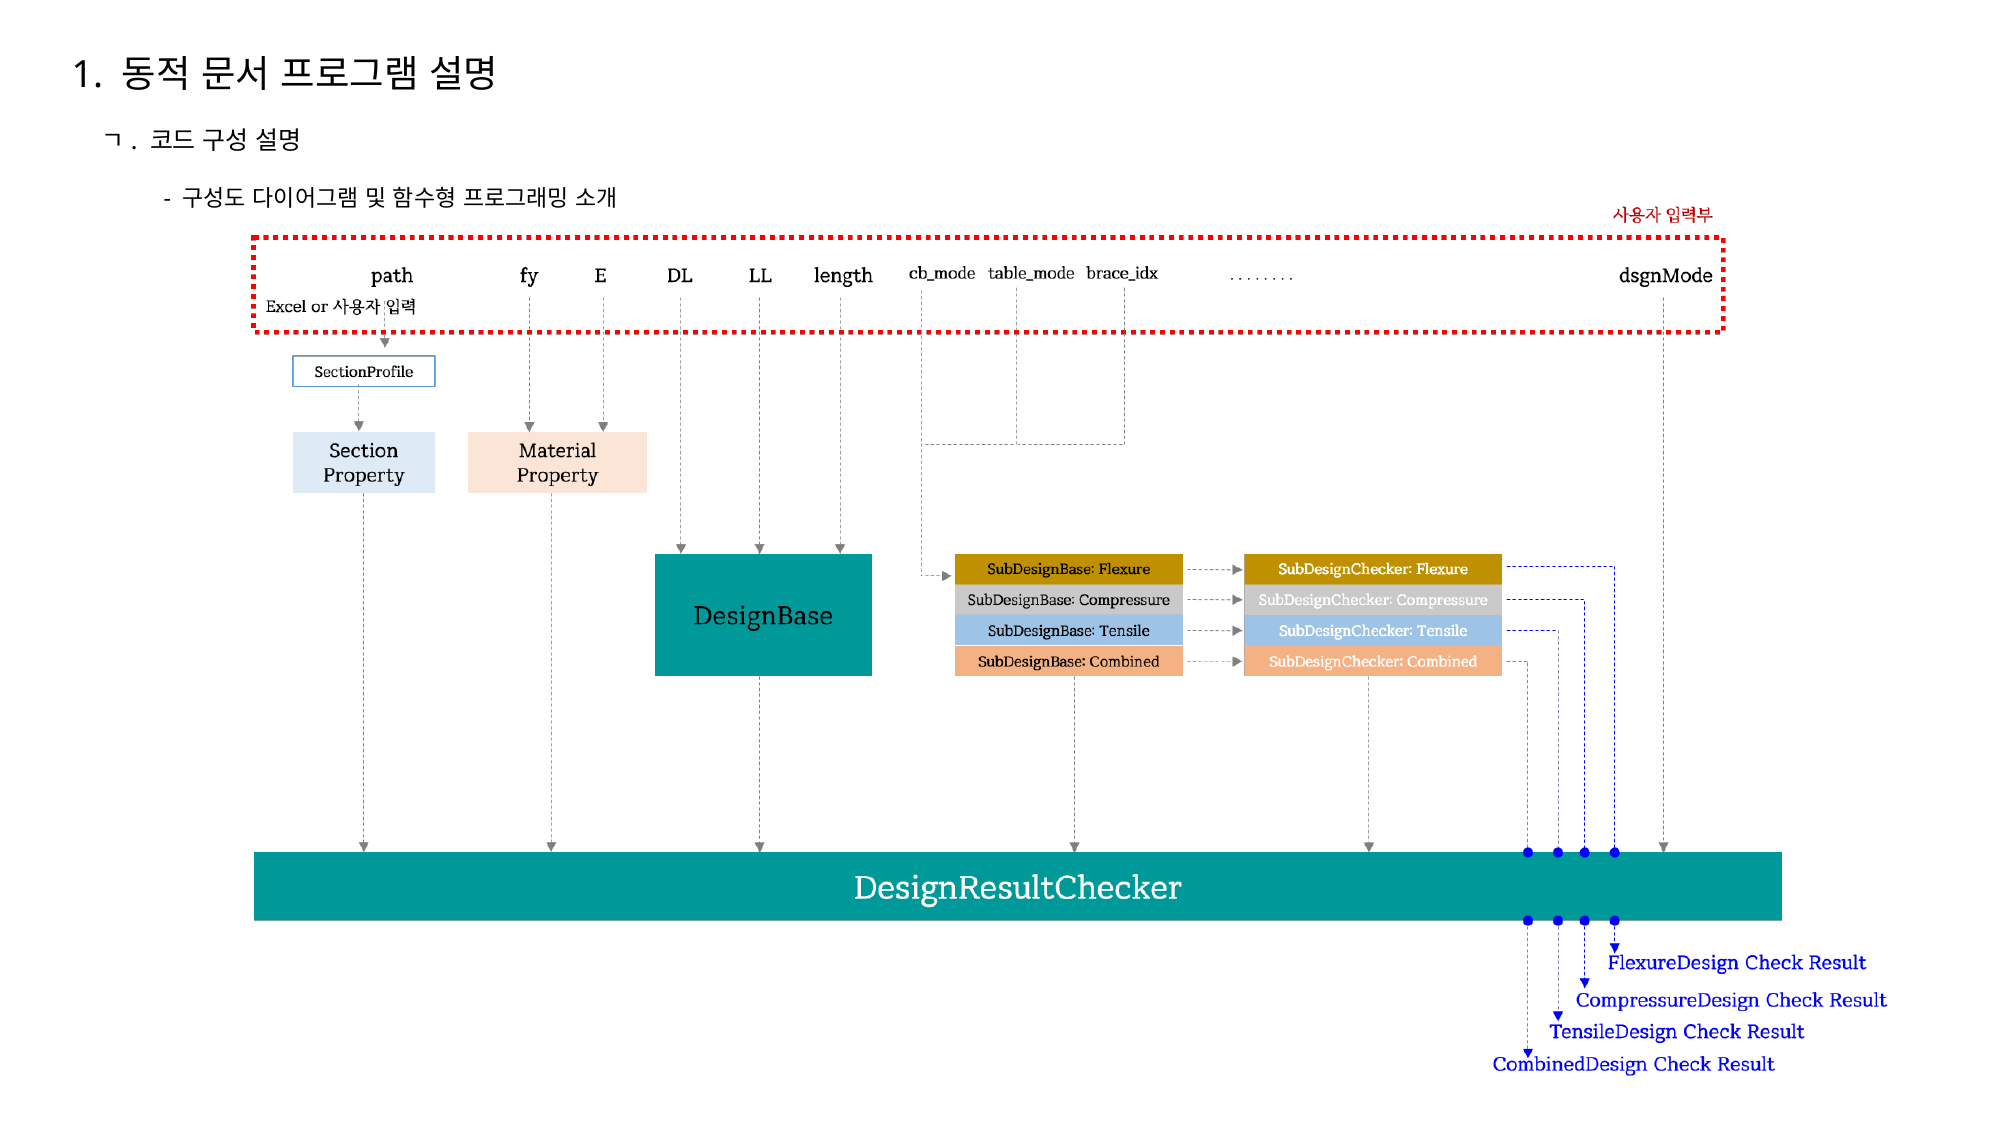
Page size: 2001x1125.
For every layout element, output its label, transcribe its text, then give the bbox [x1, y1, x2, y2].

text_box 1. 동적 문서 프로그램 설명 [56, 42, 514, 103]
picture [251, 197, 1902, 1088]
text_box ㄱ. 코드 구성 설명 [87, 117, 317, 162]
text_box - 구성도 다이어그램 및 함수형 프로그래밍 소개 [148, 176, 634, 219]
